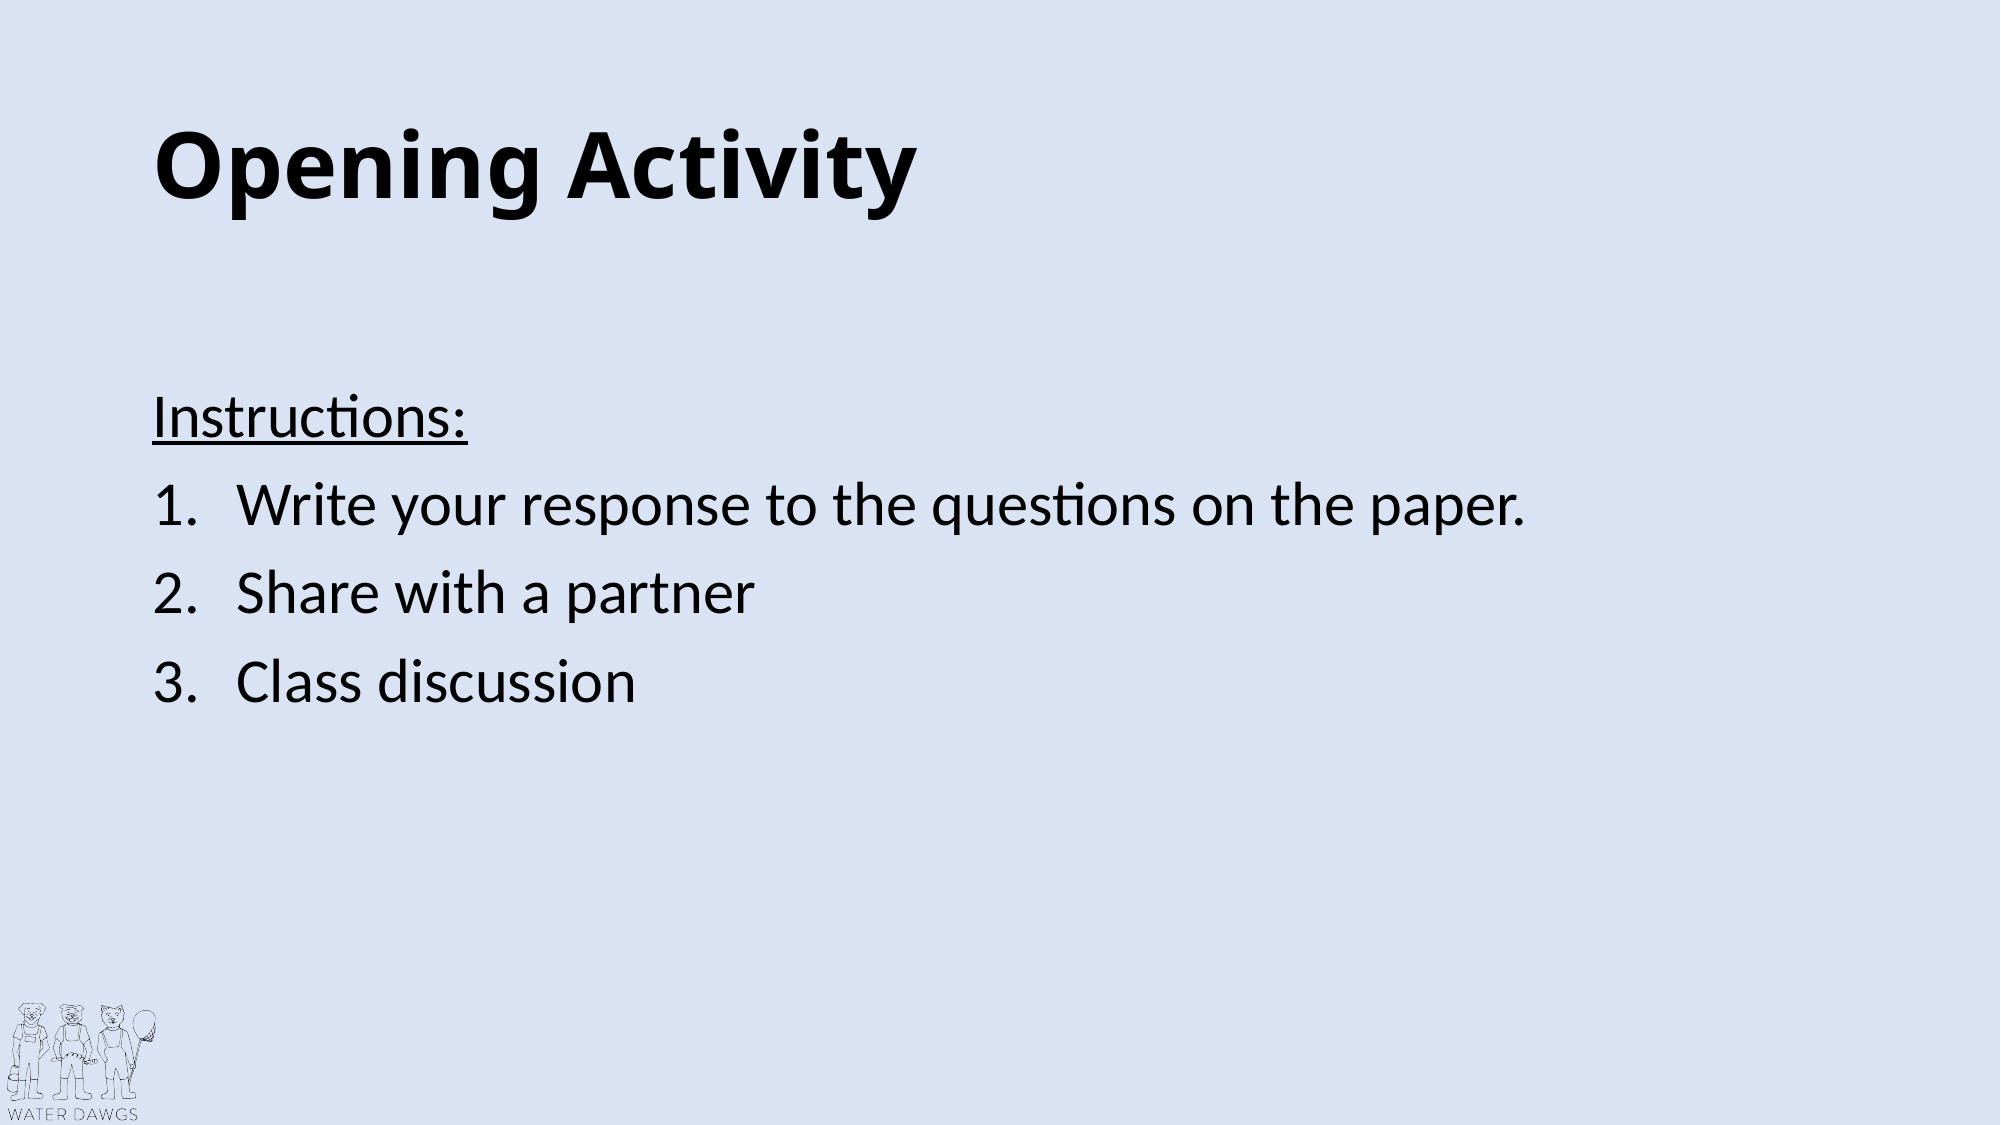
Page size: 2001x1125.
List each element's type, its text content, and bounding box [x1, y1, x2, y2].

list Instructions: Write your response to the questions on the paper. Share with a partner Class discussion [137, 375, 1863, 1090]
picture [0, 967, 172, 1125]
title Opening Activity [137, 59, 1863, 278]
